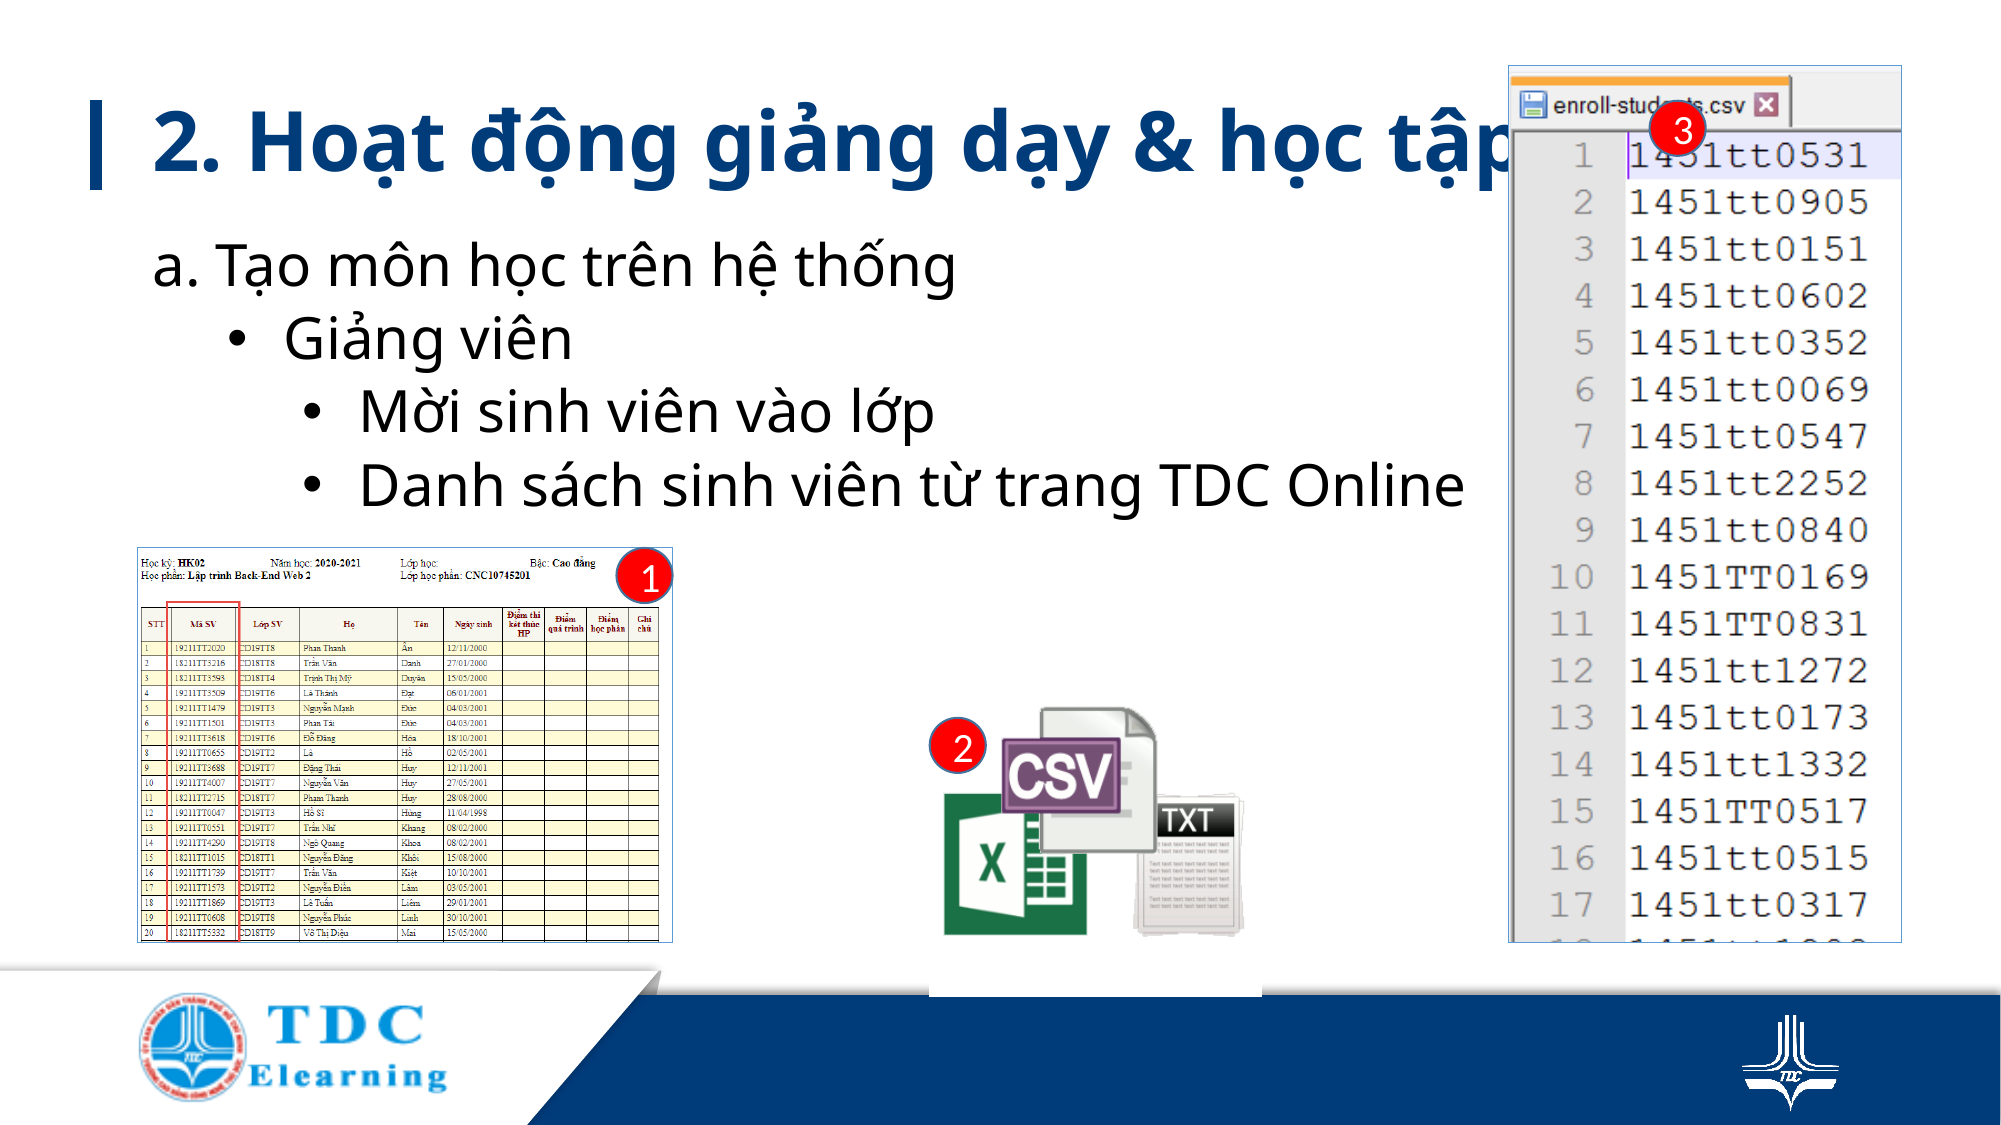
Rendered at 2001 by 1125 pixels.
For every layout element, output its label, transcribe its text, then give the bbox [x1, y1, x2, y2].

picture [137, 547, 673, 943]
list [1508, 65, 1902, 943]
picture [137, 991, 450, 1107]
picture [1742, 1015, 1839, 1112]
title 2. Hoạt động giảng dạy & học tập [137, 57, 1863, 232]
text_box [929, 651, 1262, 997]
list a. Tạo môn học trên hệ thống Giảng viên Mời sinh viên vào lớp Danh sách sinh viên từ trang TDC Online [137, 232, 1487, 884]
